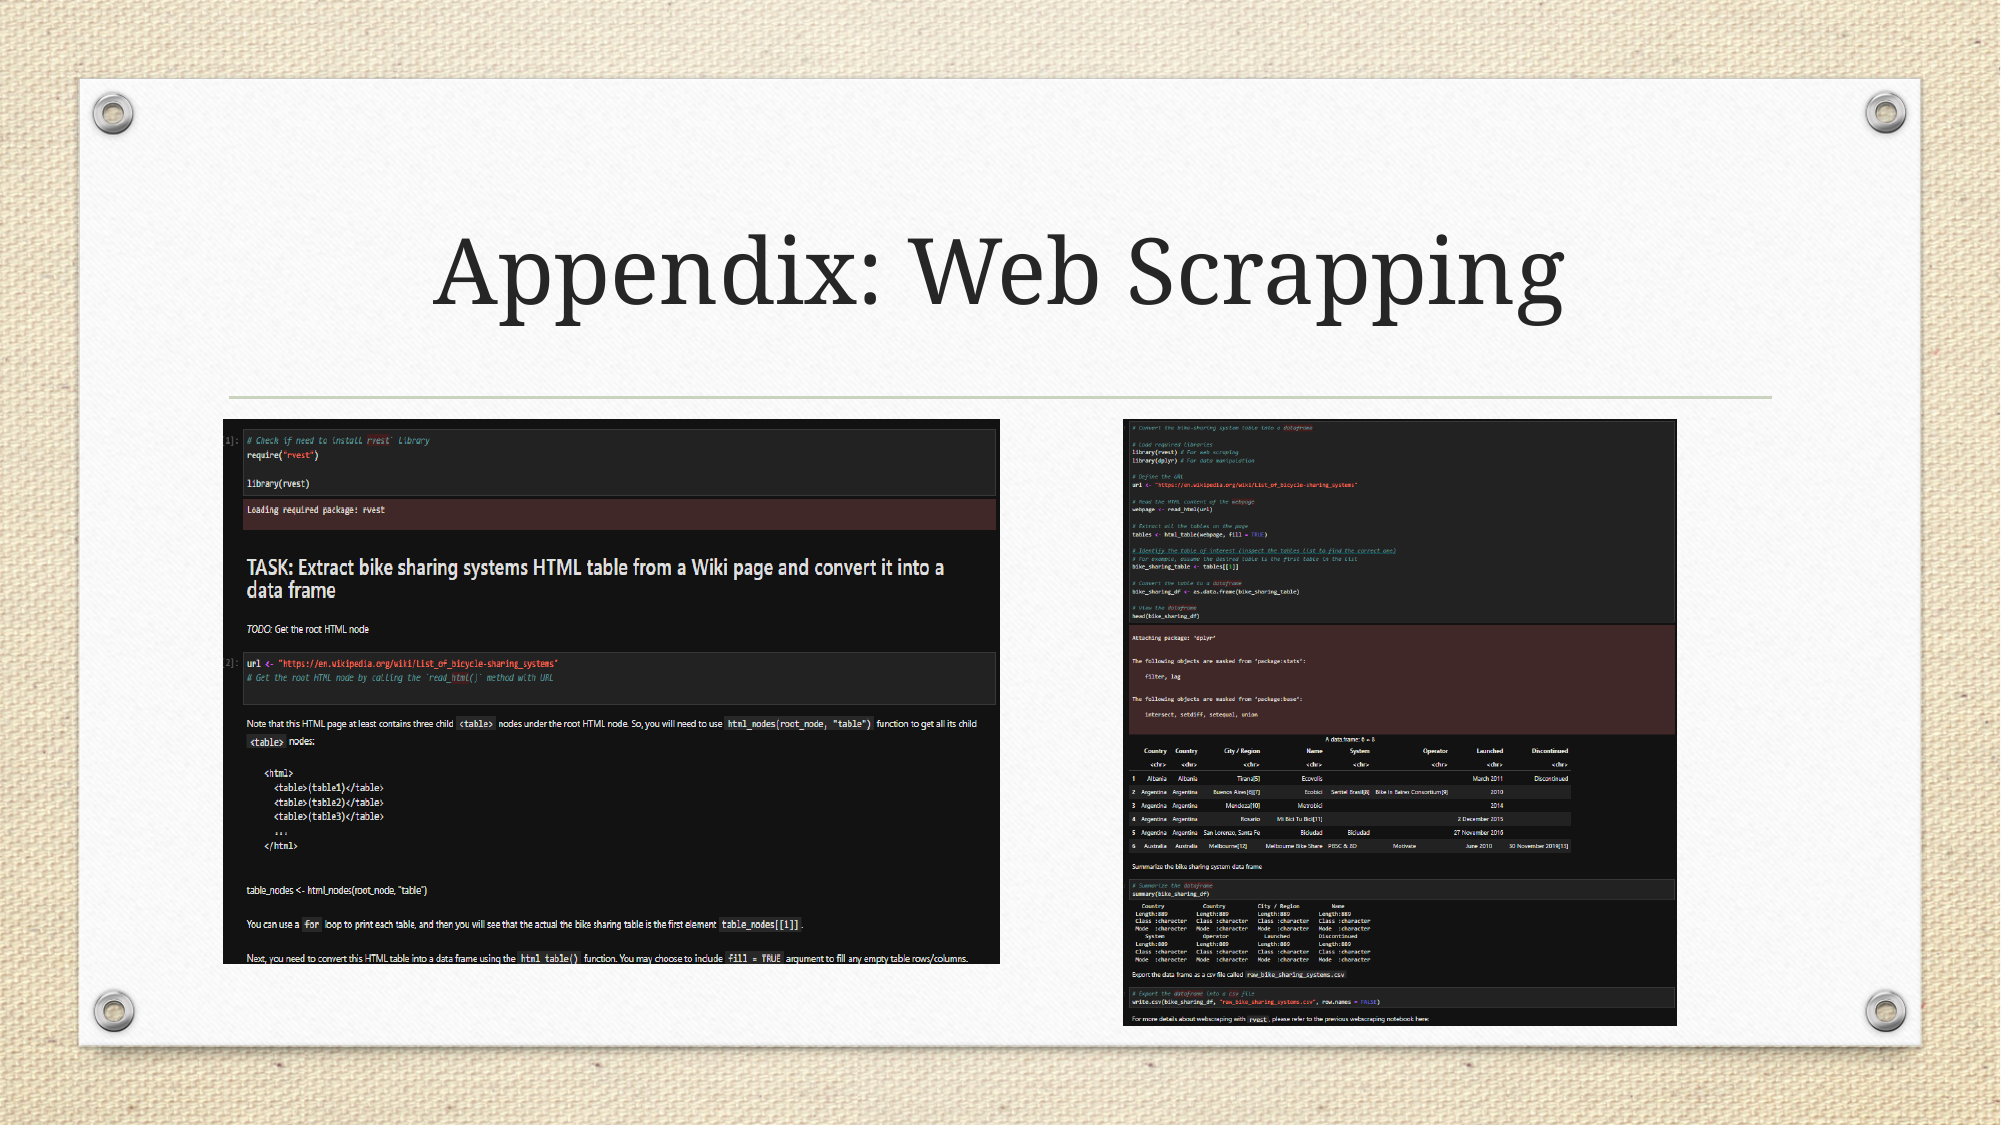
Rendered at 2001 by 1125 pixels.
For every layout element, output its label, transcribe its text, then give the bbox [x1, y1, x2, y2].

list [223, 419, 1001, 965]
title Appendix: Web Scrapping [212, 161, 1788, 375]
picture [0, 0, 2001, 1125]
